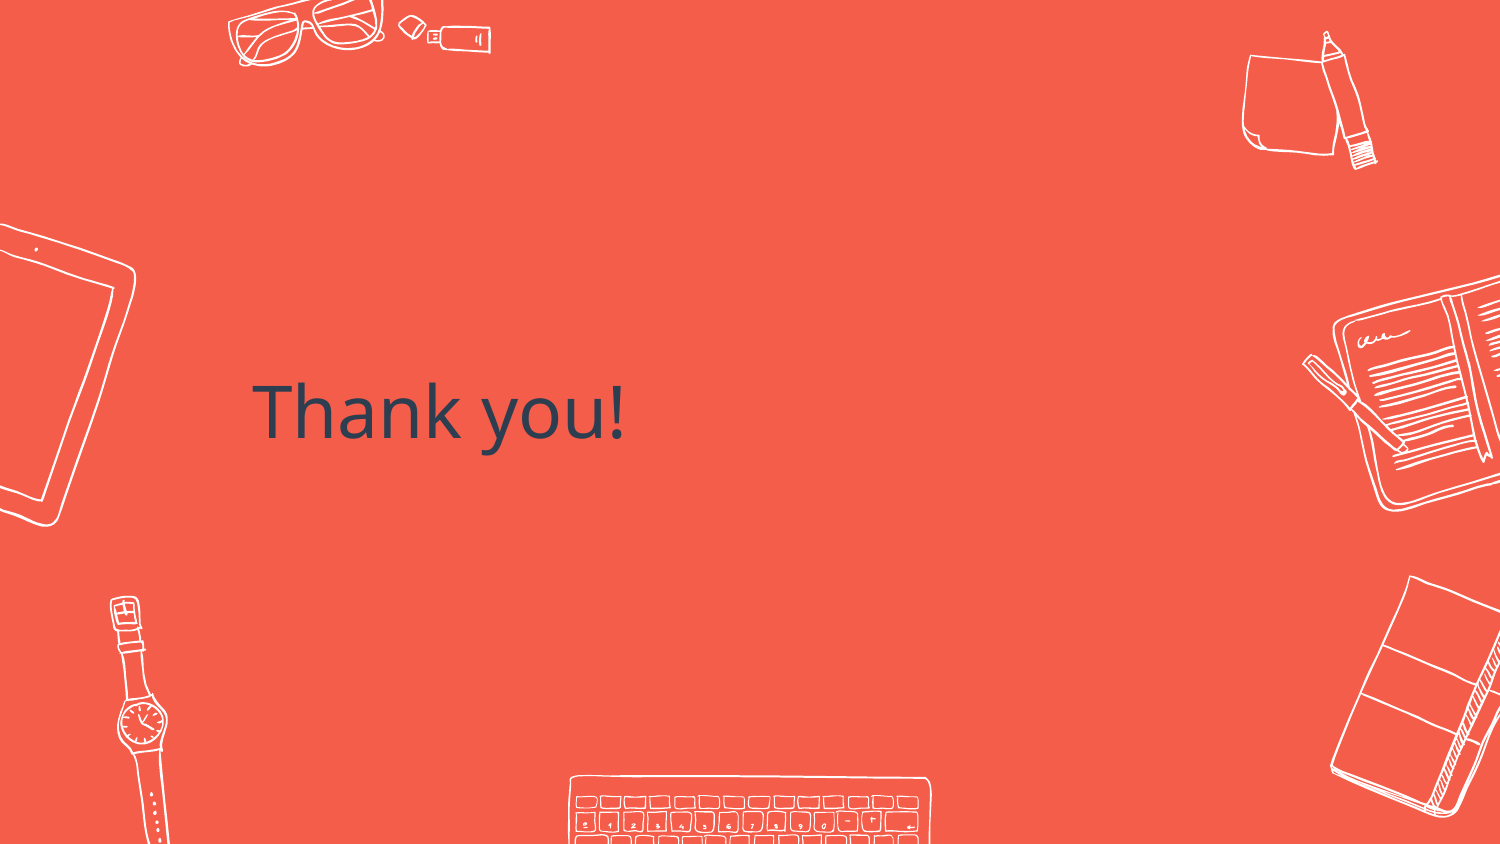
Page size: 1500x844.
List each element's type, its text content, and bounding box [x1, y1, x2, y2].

text_box Thank you! [236, 350, 1394, 670]
